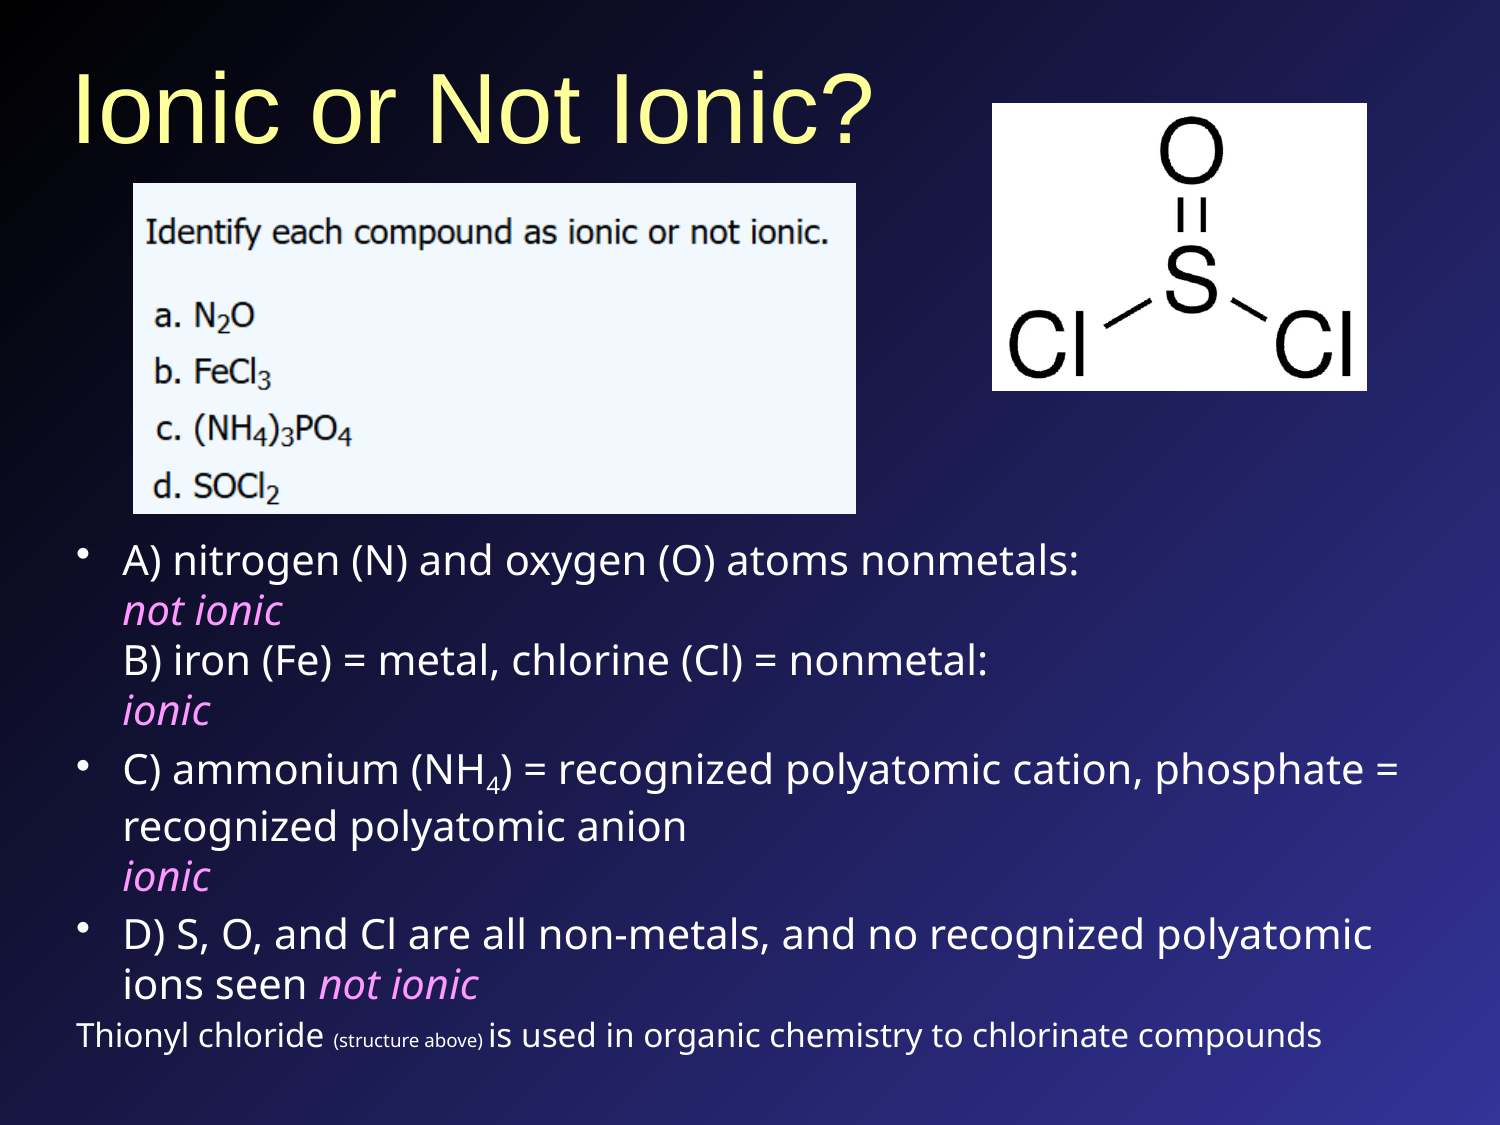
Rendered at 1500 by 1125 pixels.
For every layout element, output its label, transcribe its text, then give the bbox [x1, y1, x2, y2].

title Ionic or Not Ionic? [55, 34, 1438, 172]
picture [991, 102, 1367, 392]
picture [133, 183, 856, 514]
list A) nitrogen (N) and oxygen (O) atoms nonmetals: not ionic B) iron (Fe) = metal, chlorine (Cl) = nonmetal: ionic C) ammonium (NH4) = recognized polyatomic cation, phosphate = recognized polyatomic anion ionic D) S, O, and Cl are all non-metals, and no recognized polyatomic ions seen not ionic Thionyl chloride (structure above) is used in organic chemistry to chlorinate compounds [60, 526, 1438, 1075]
